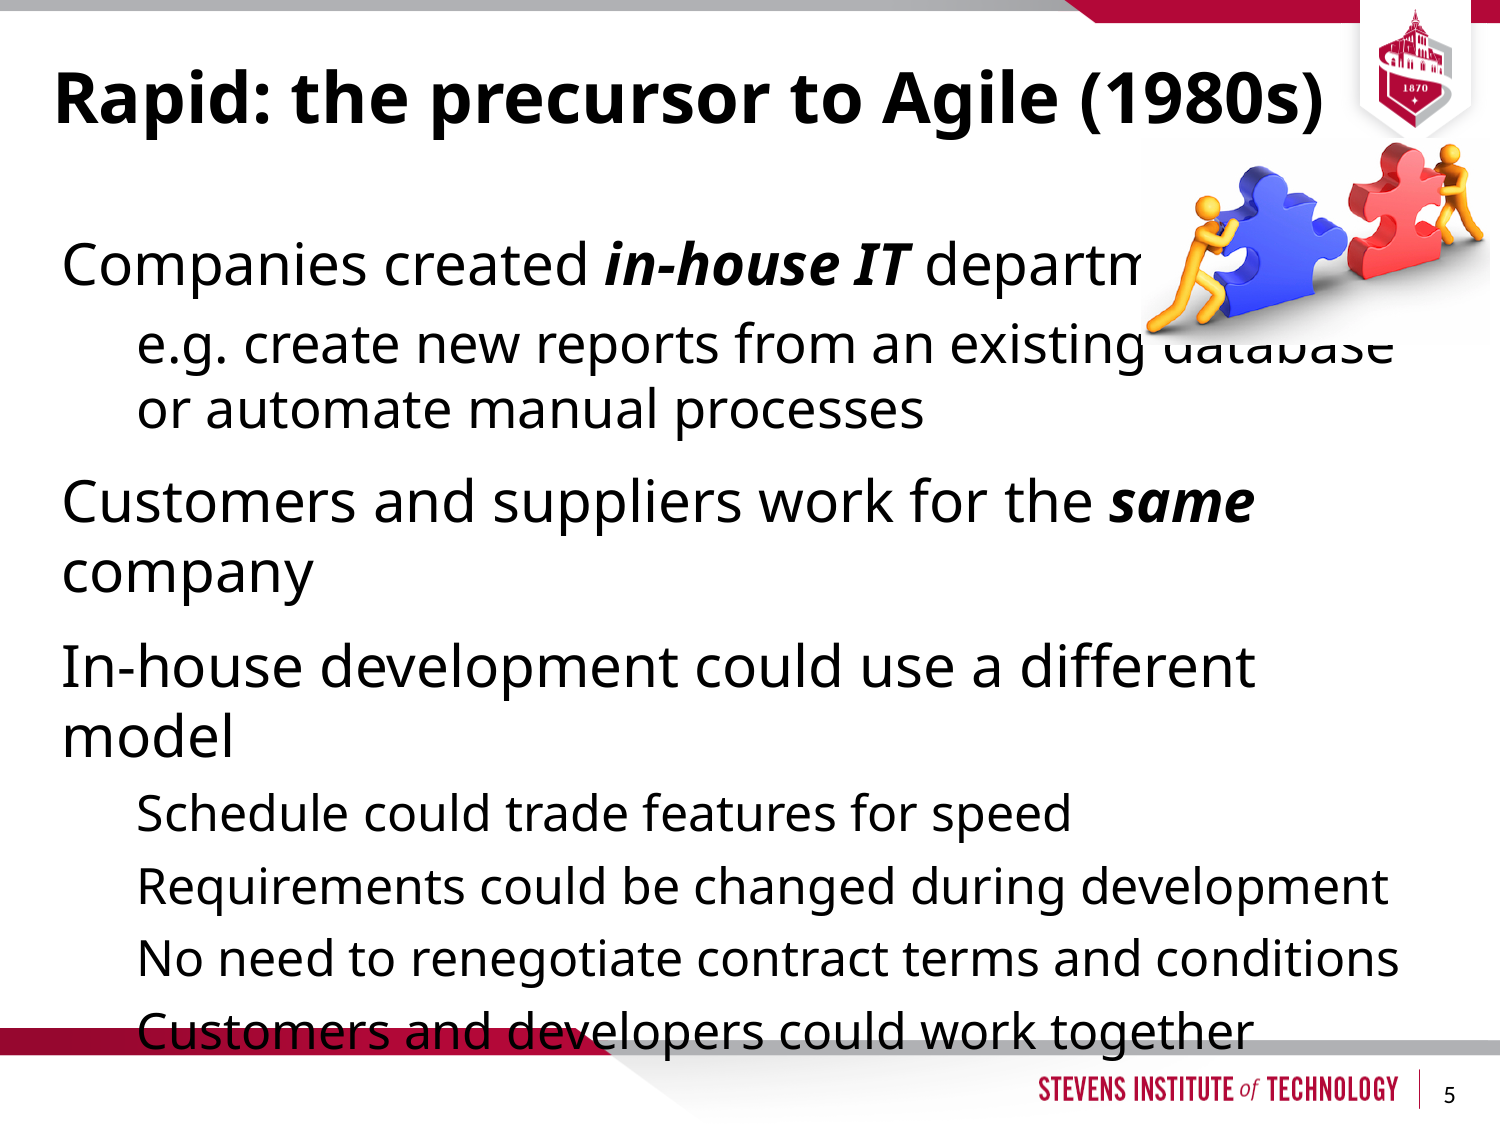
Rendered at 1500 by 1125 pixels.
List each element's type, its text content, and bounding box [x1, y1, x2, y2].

picture [0, 0, 1500, 346]
picture [0, 1028, 1500, 1125]
title Rapid: the precursor to Agile (1980s) [37, 45, 1393, 233]
slide_number 5 [1428, 1071, 1490, 1108]
list Companies created in-house IT departments e.g. create new reports from an existing database or automate manual processes Customers and suppliers work for the same company In-house development could use a different model Schedule could trade features for speed Requirements could be changed during development No need to renegotiate contract terms and conditions Customers and developers could work together [46, 233, 1440, 960]
